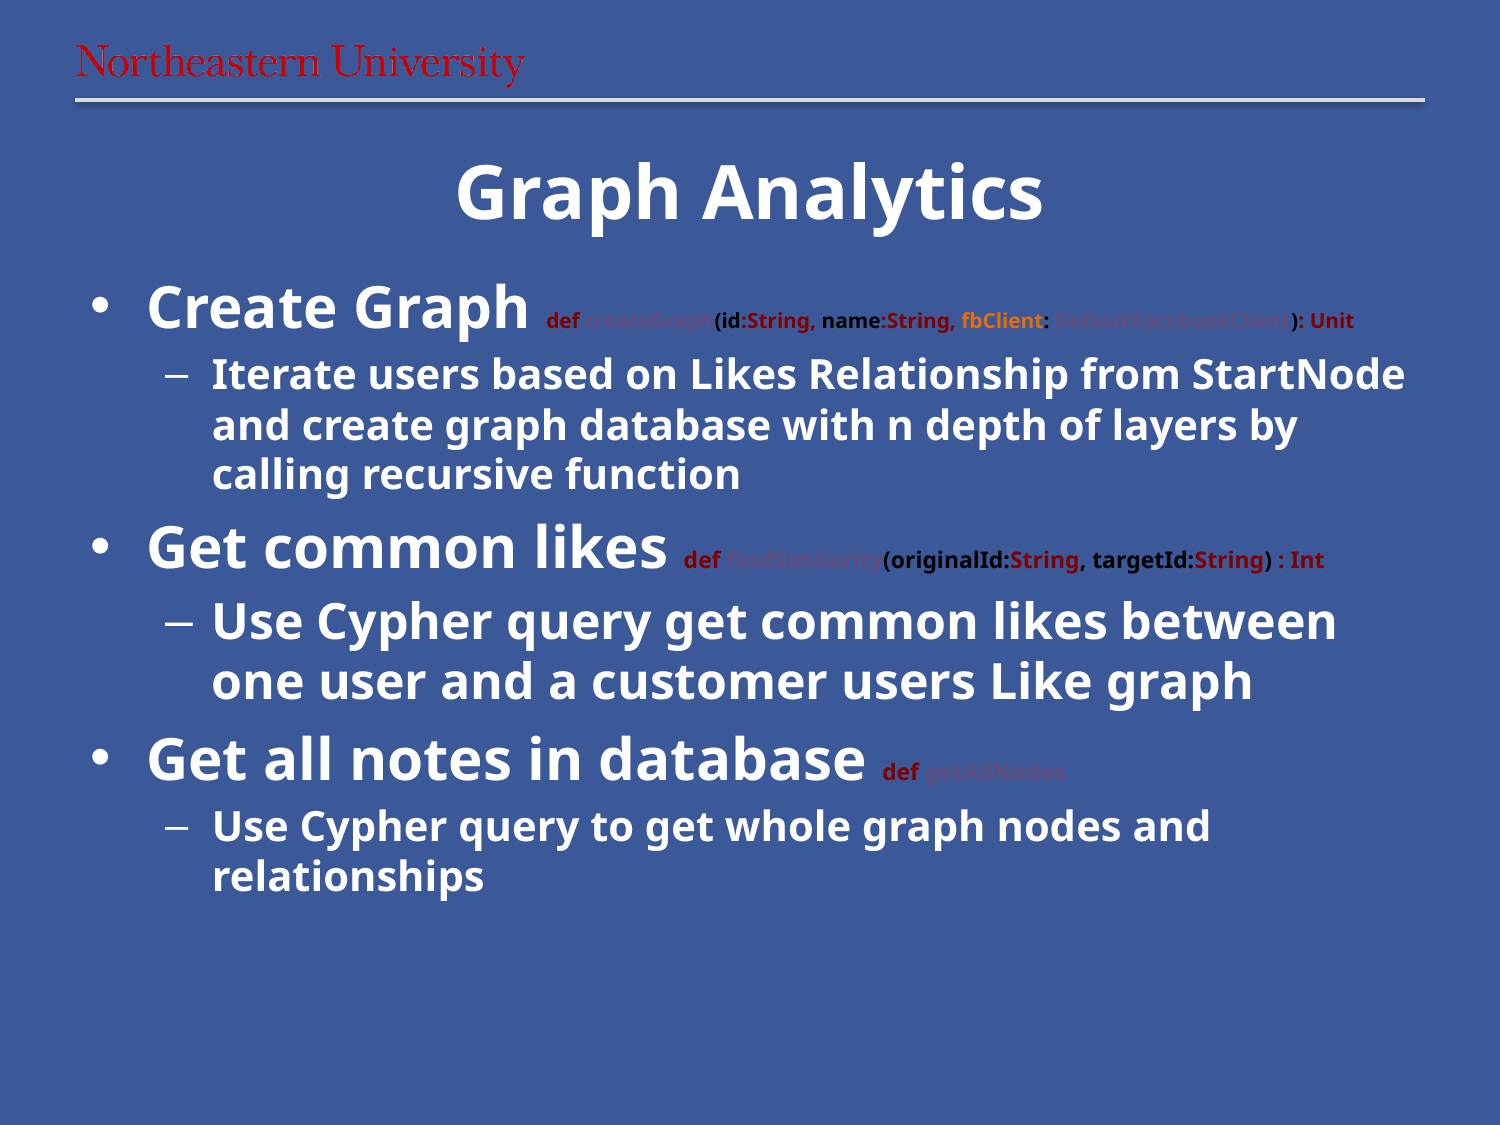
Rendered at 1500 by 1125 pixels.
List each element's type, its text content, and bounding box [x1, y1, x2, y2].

title Graph Analytics [75, 137, 1425, 263]
picture [75, 44, 525, 88]
list Create Graph def createGraph(id:String, name:String, fbClient: DefaultFacebookClient): Unit Iterate users based on Likes Relationship from StartNode and create graph database with n depth of layers by calling recursive function Get common likes def findSimilarity(originalId:String, targetId:String) : Int Use Cypher query get common likes between one user and a customer users Like graph Get all notes in database def getAllNodes Use Cypher query to get whole graph nodes and relationships [75, 263, 1425, 1005]
